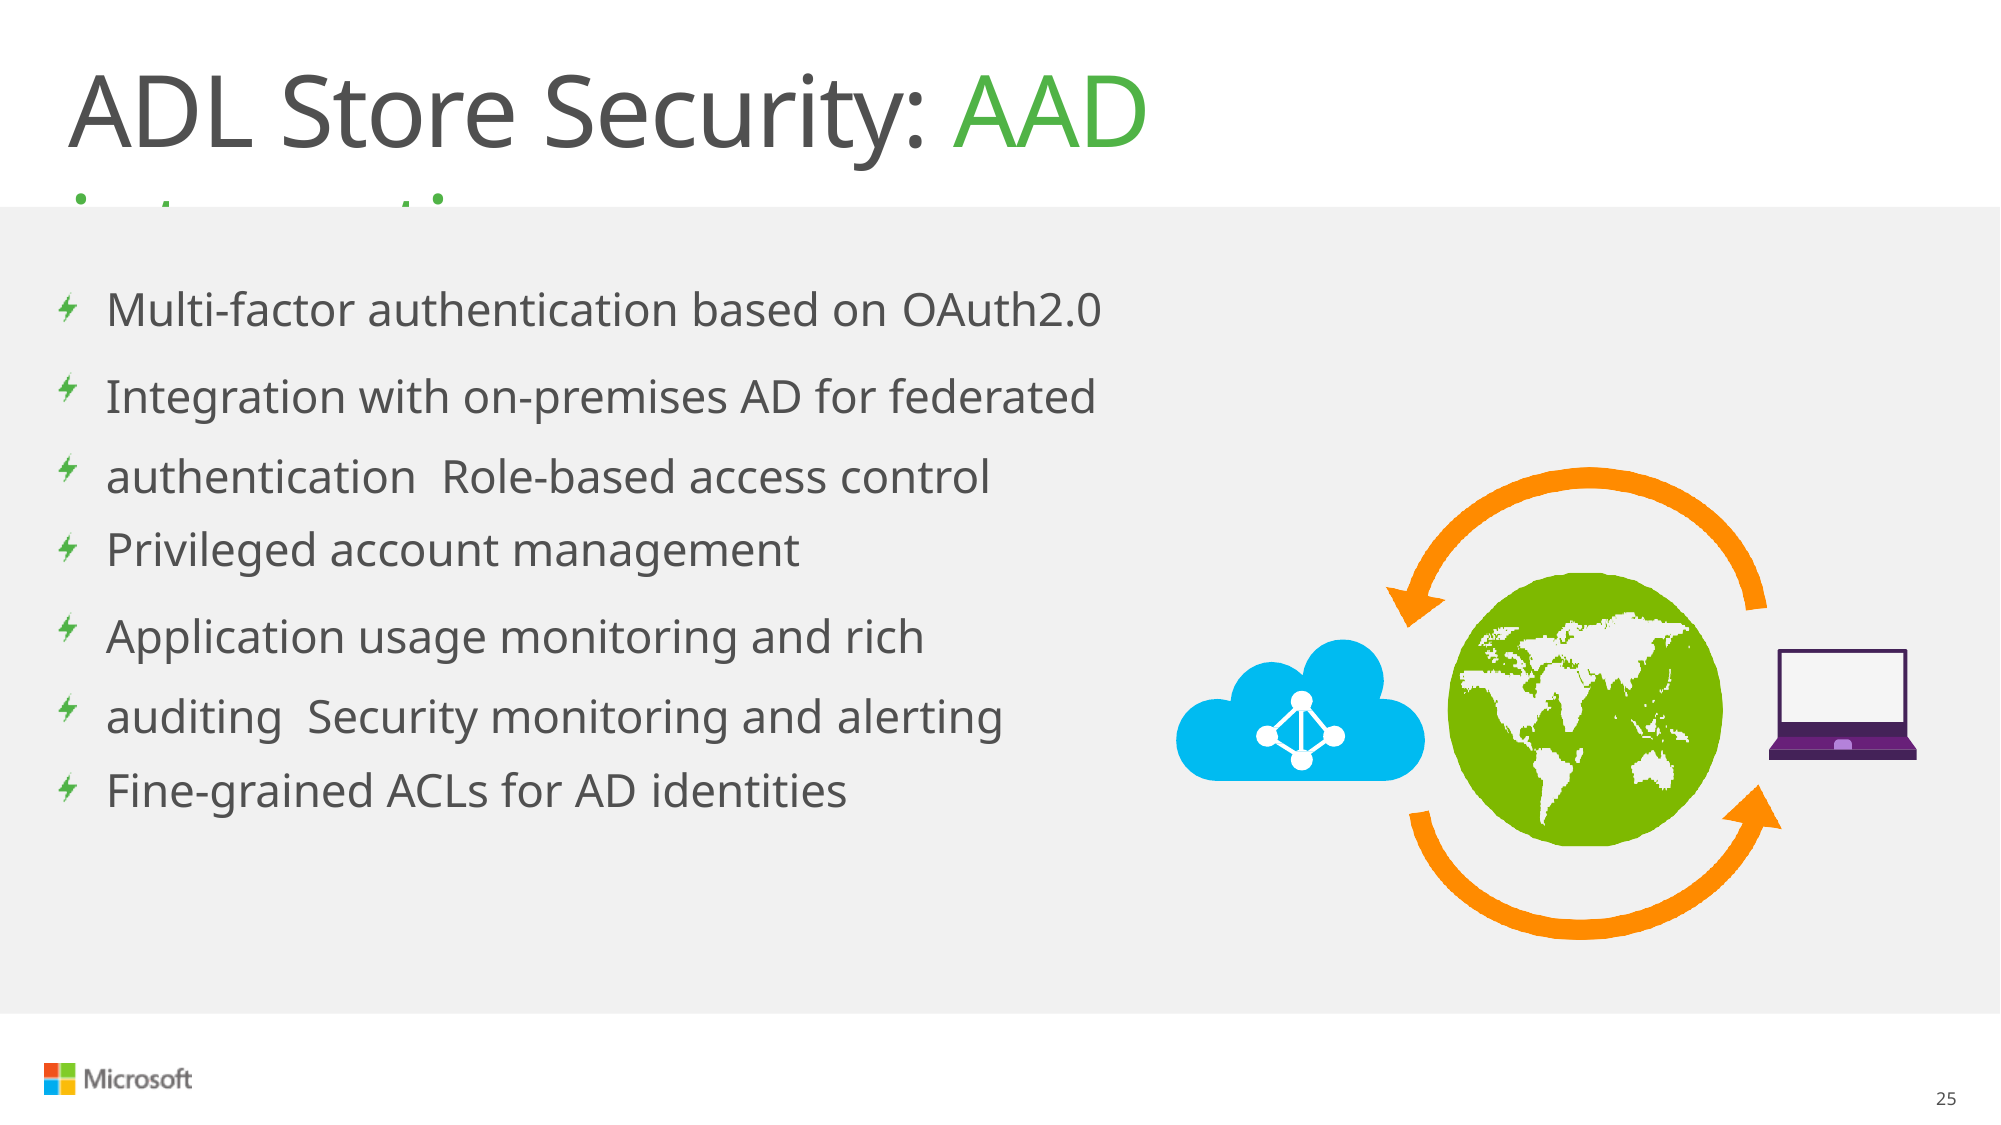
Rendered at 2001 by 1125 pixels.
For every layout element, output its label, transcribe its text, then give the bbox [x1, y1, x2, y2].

text_box 25 [1933, 1085, 1958, 1110]
title ADL Store Security: AAD integration [66, 45, 1499, 204]
picture [43, 1062, 192, 1095]
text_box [1175, 467, 1917, 940]
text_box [0, 206, 2000, 1014]
